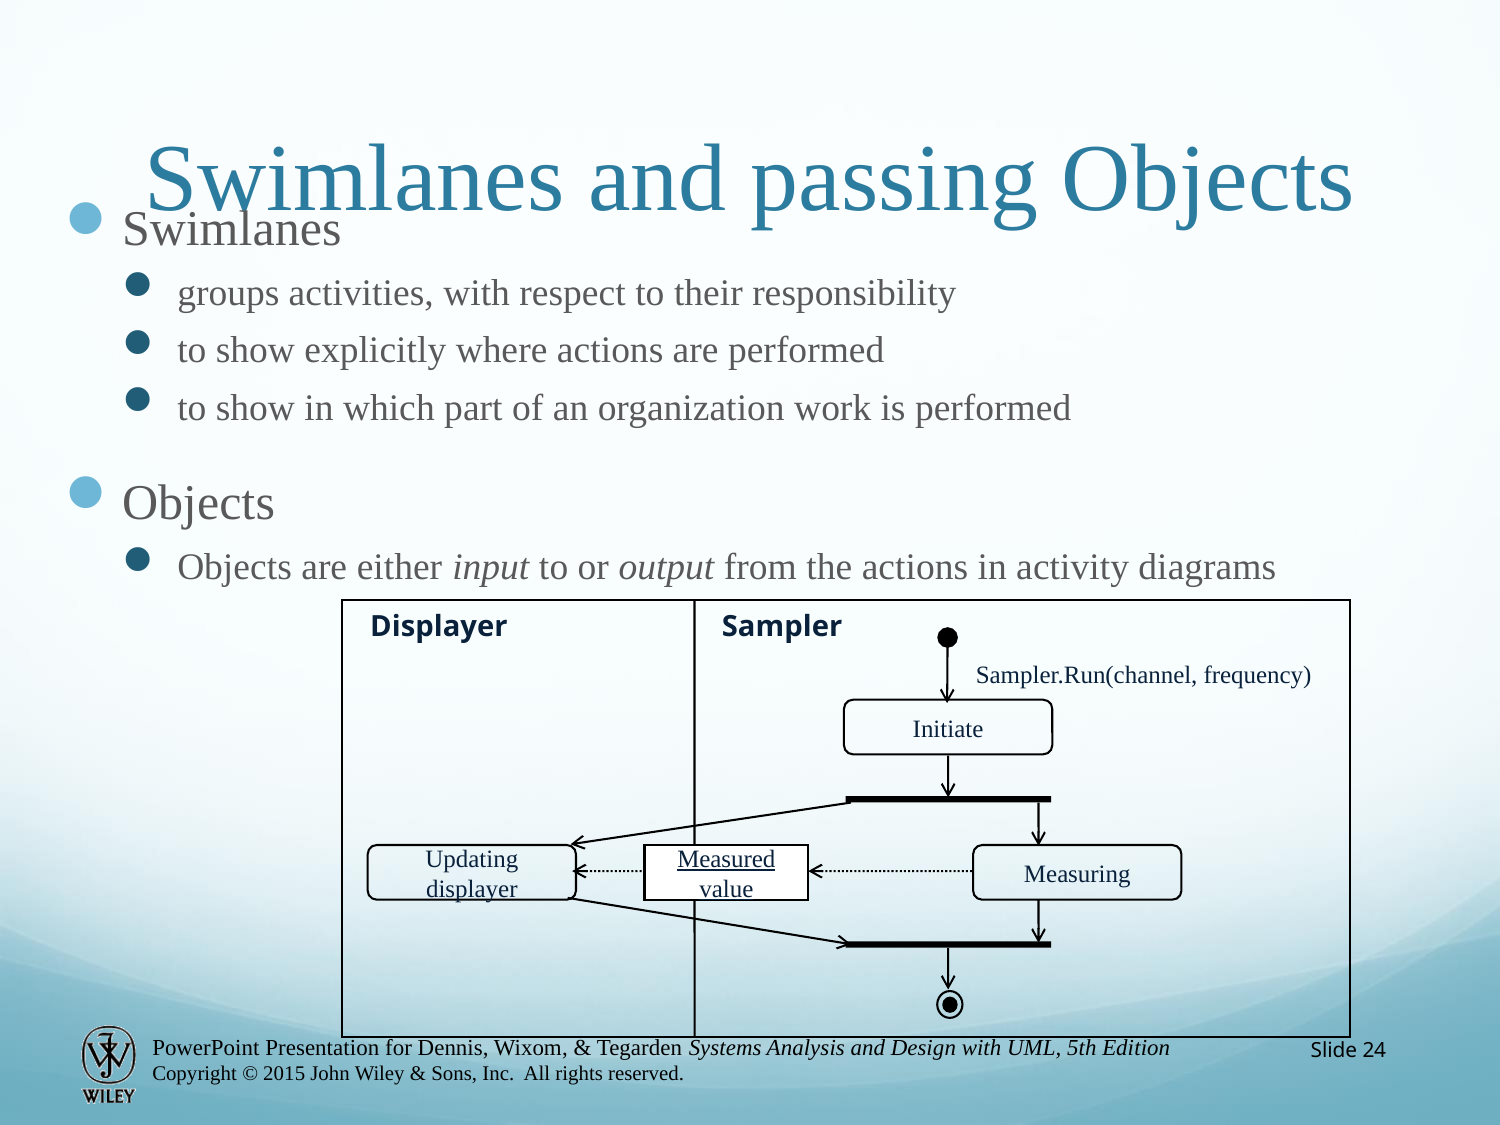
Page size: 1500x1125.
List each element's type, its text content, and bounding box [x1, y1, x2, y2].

picture [0, 0, 1500, 1125]
text_box [341, 599, 1350, 1038]
text_box Displayer [355, 599, 523, 650]
title Swimlanes and passing Objects [90, 17, 1410, 187]
text_box Sampler [707, 599, 857, 650]
list Swimlanes groups activities, with respect to their responsibility to show explicitly where actions are performed to show in which part of an organization work is performed Objects Objects are either input to or output from the actions in activity diagrams [50, 187, 1463, 600]
text_box Measured value [644, 845, 809, 900]
slide_number Slide 24 [1295, 1029, 1459, 1090]
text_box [936, 990, 963, 1019]
